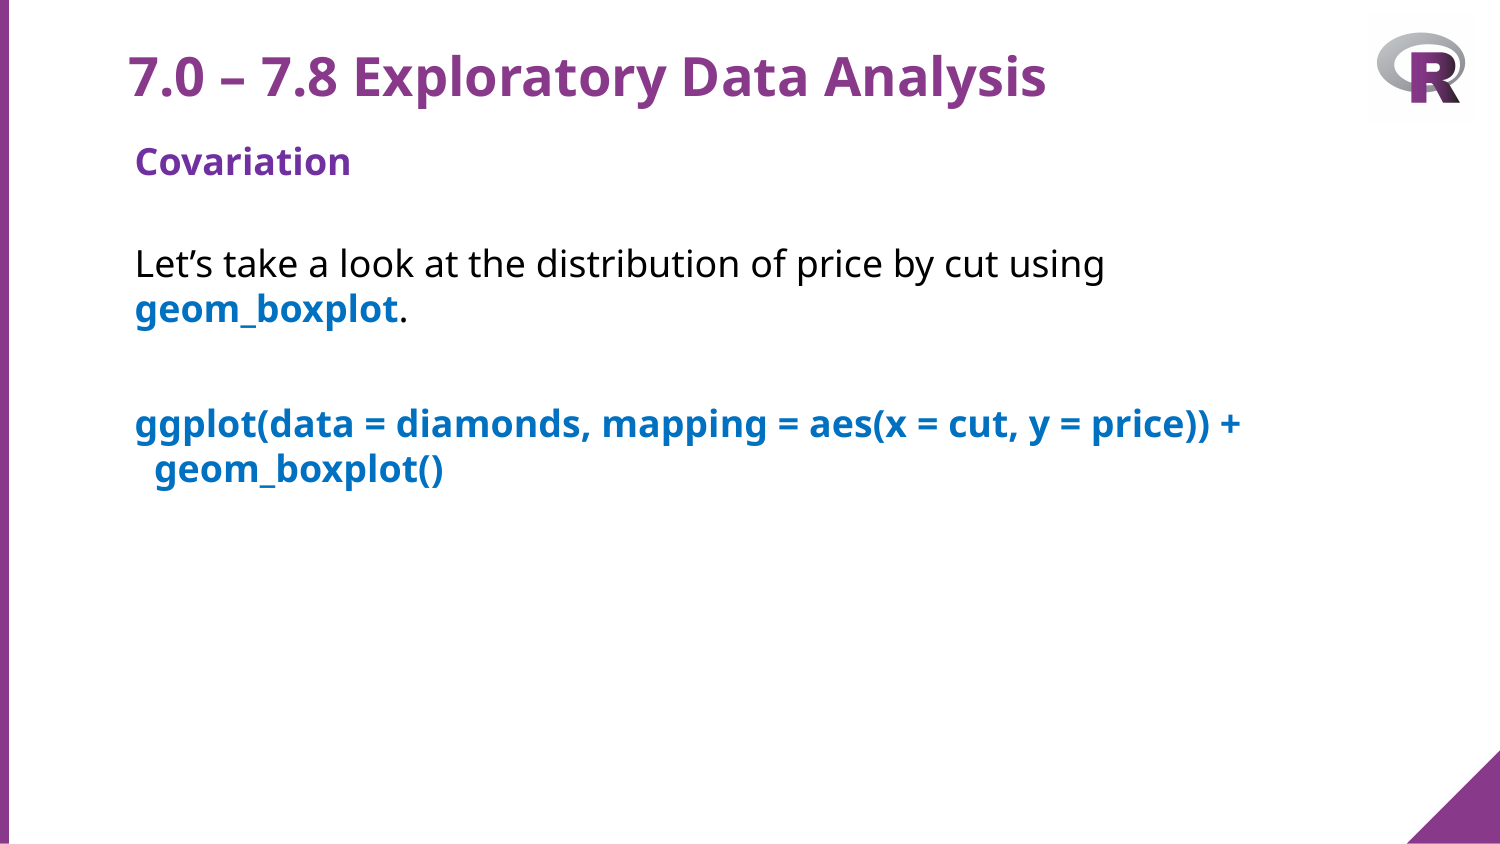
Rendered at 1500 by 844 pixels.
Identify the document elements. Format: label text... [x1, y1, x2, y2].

picture [1367, 14, 1475, 122]
list Covariation Let’s take a look at the distribution of price by cut using geom_boxplot. ggplot(data = diamonds, mapping = aes(x = cut, y = price)) + geom_boxplot() [100, 122, 1387, 745]
title 7.0 – 7.8 Exploratory Data Analysis [113, 27, 1224, 122]
